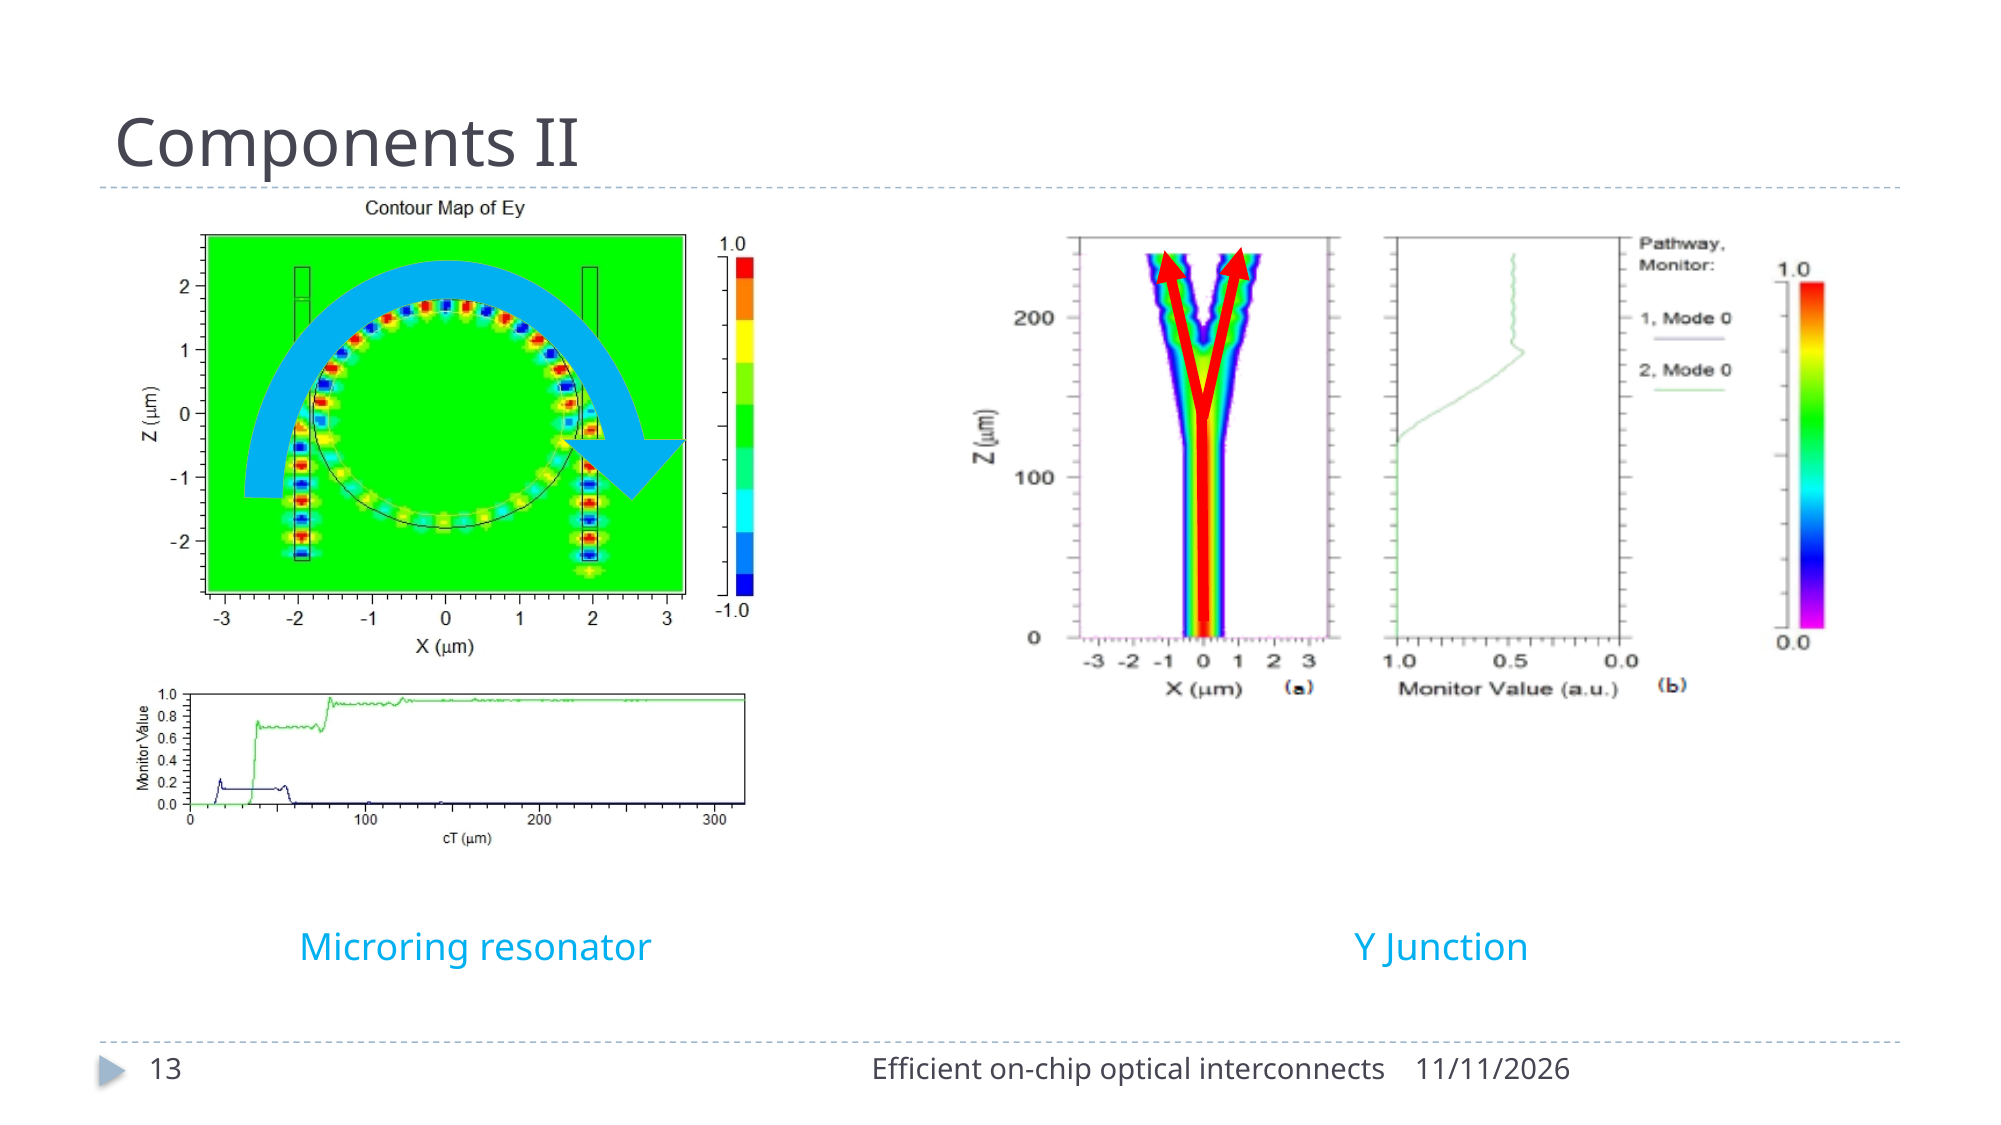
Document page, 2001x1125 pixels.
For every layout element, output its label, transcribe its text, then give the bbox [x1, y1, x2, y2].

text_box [1202, 246, 1242, 418]
title Components II [99, 24, 1900, 188]
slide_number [1401, 1042, 1901, 1103]
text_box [1164, 250, 1204, 419]
slide_number 13 [133, 1042, 568, 1103]
picture [965, 217, 1835, 711]
footer Efficient on-chip optical interconnects [634, 1042, 1401, 1103]
picture [133, 196, 764, 849]
text_box Y Junction [1339, 915, 2000, 975]
text_box Microring resonator [284, 915, 945, 975]
